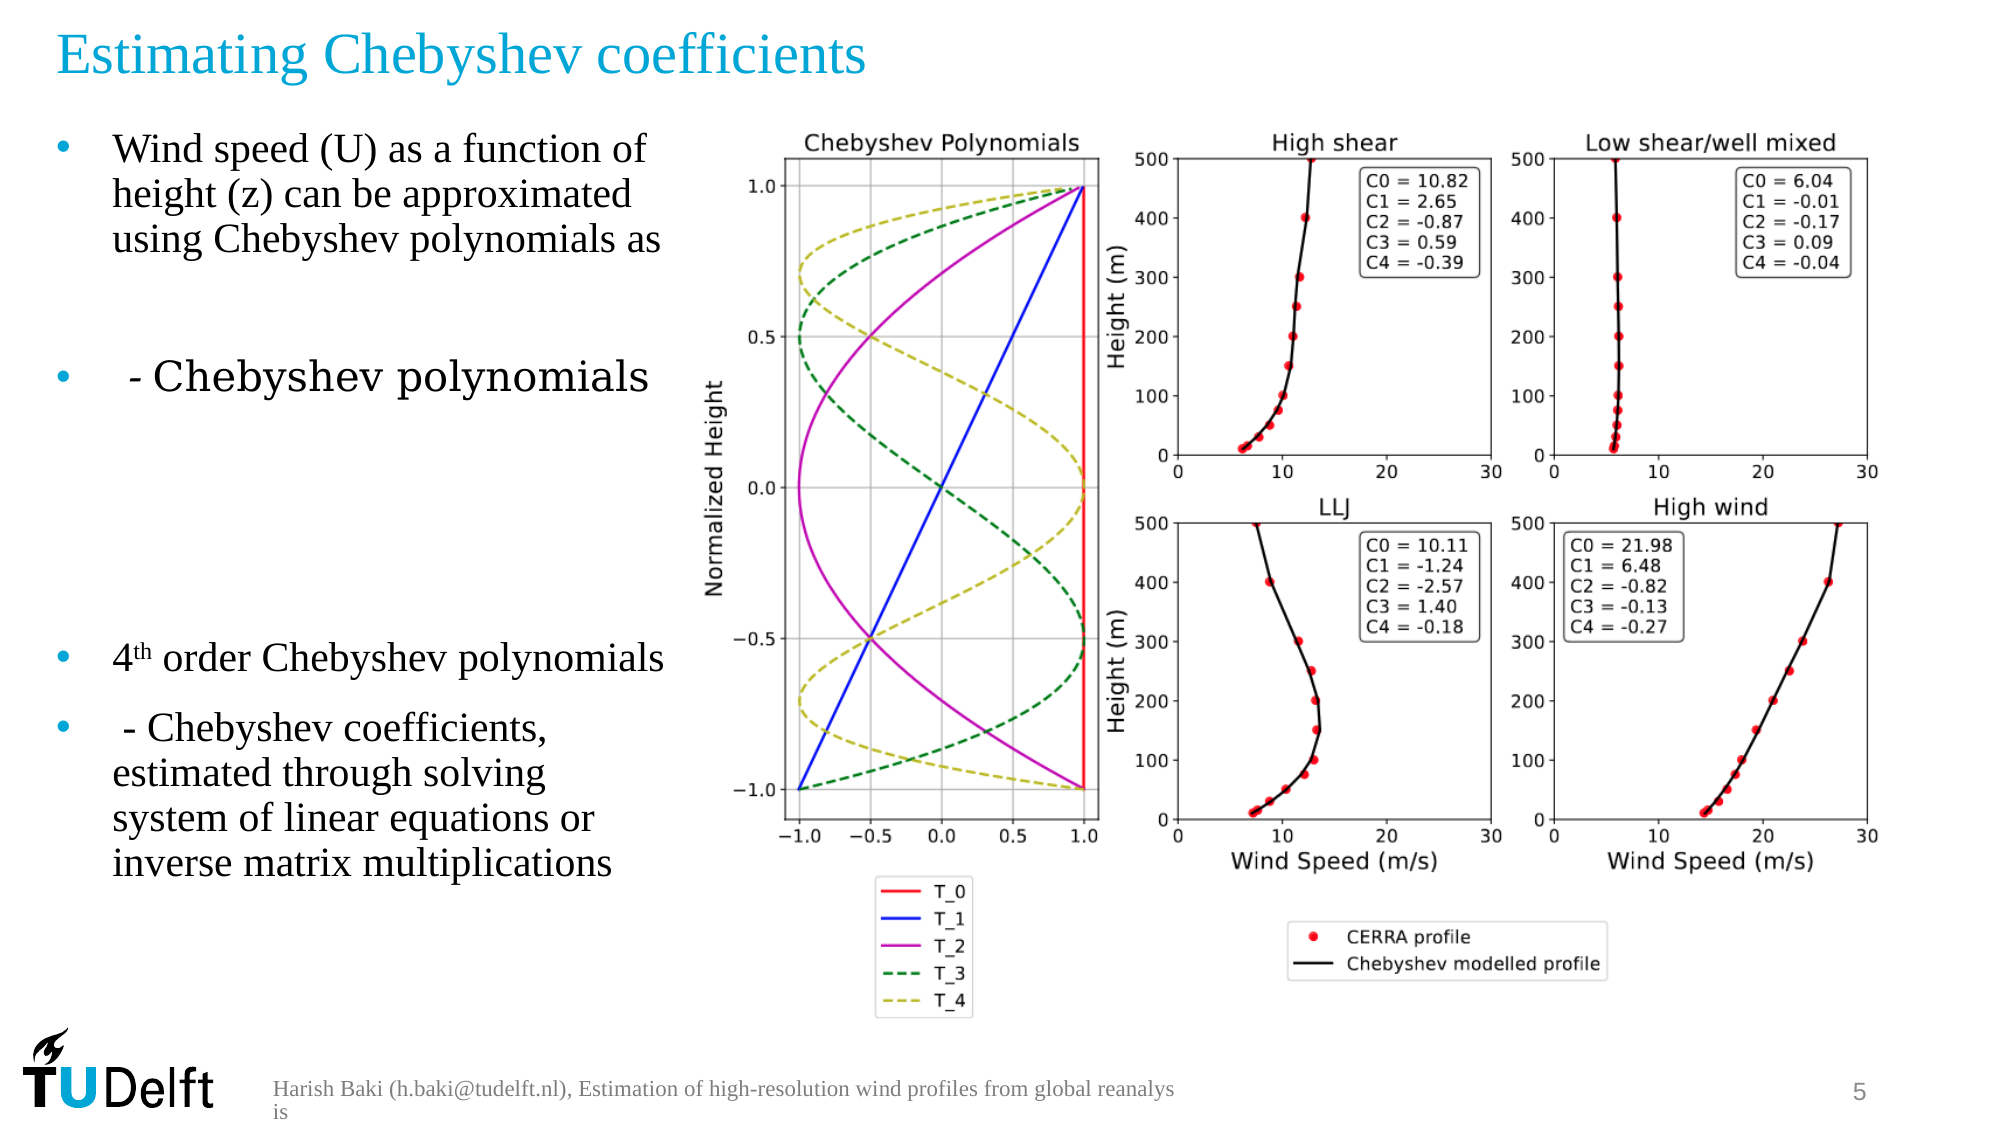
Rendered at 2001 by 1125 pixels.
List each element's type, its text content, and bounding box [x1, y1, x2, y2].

footer Harish Baki (h.baki@tudelft.nl), Estimation of high-resolution wind profiles from global reanalysis [257, 1068, 1197, 1109]
slide_number 5 [1820, 1074, 1882, 1107]
picture [693, 125, 1883, 1023]
title Estimating Chebyshev coefficients [55, 13, 1883, 96]
